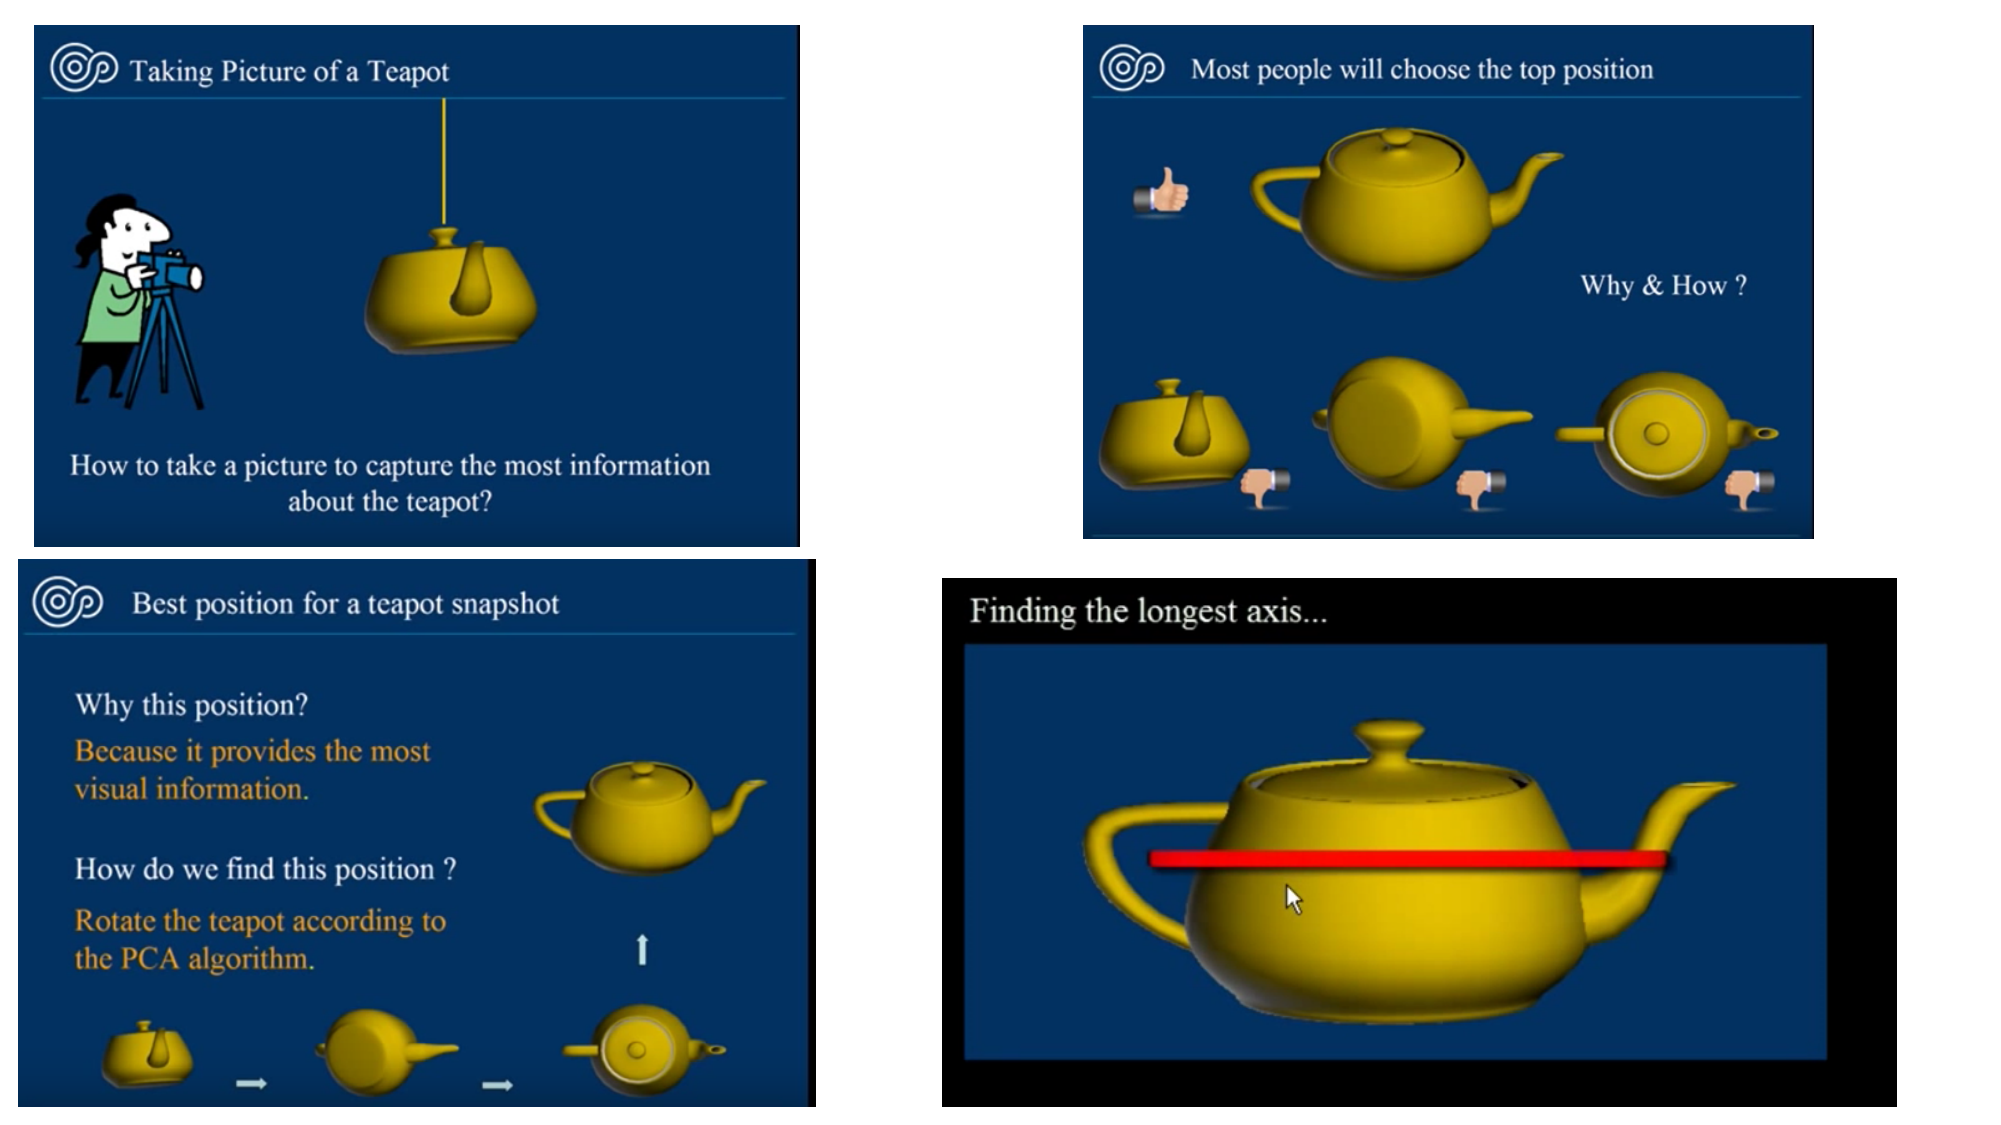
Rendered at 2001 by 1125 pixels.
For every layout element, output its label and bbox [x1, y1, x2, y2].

picture [34, 25, 800, 547]
picture [18, 559, 816, 1107]
picture [1083, 25, 1814, 539]
picture [942, 578, 1897, 1107]
